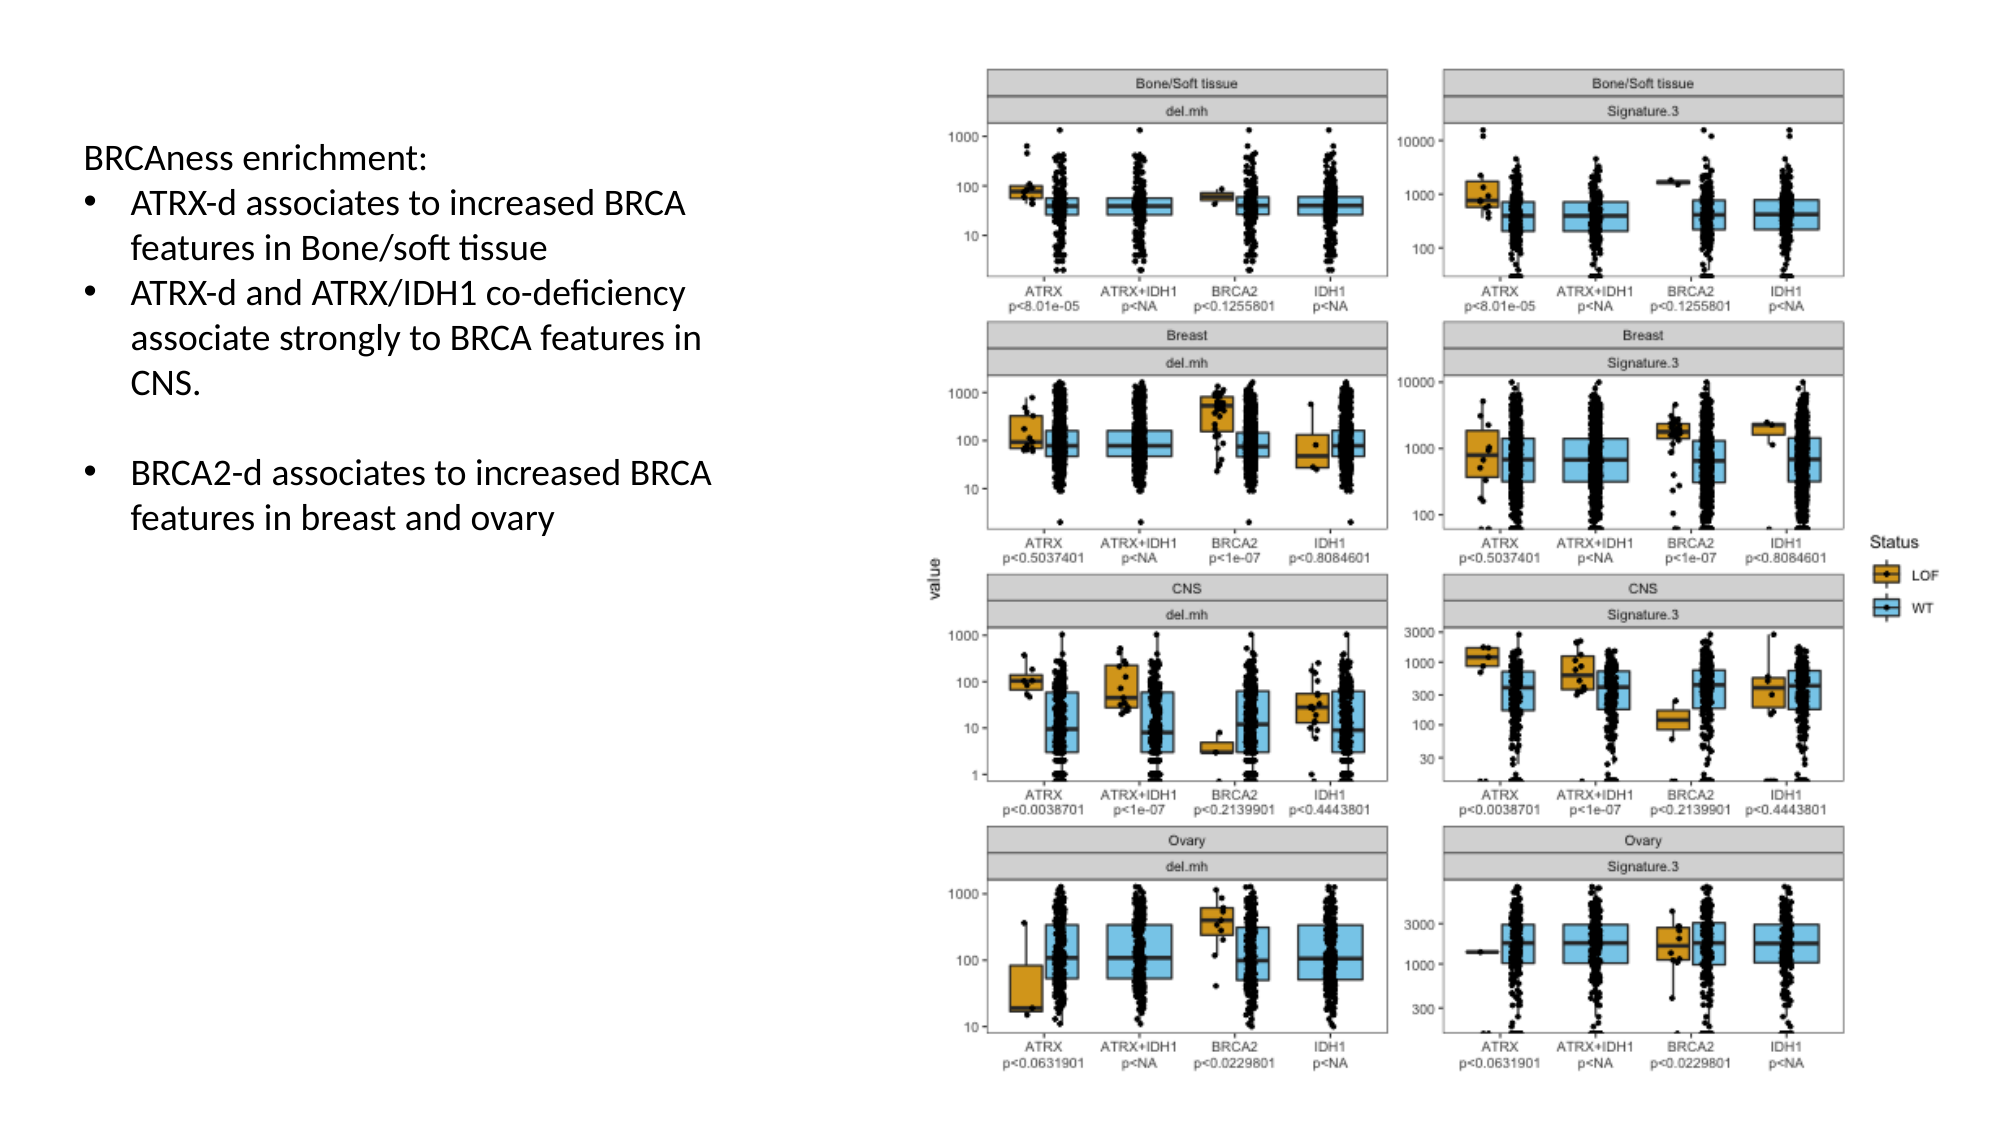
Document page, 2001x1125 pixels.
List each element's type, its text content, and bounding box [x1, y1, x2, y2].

text_box BRCAness enrichment: ATRX-d associates to increased BRCA features in Bone/soft tissue ATRX-d and ATRX/IDH1 co-deficiency associate strongly to BRCA features in CNS. BRCA2-d associates to increased BRCA features in breast and ovary [68, 125, 773, 546]
picture [919, 61, 1957, 1099]
